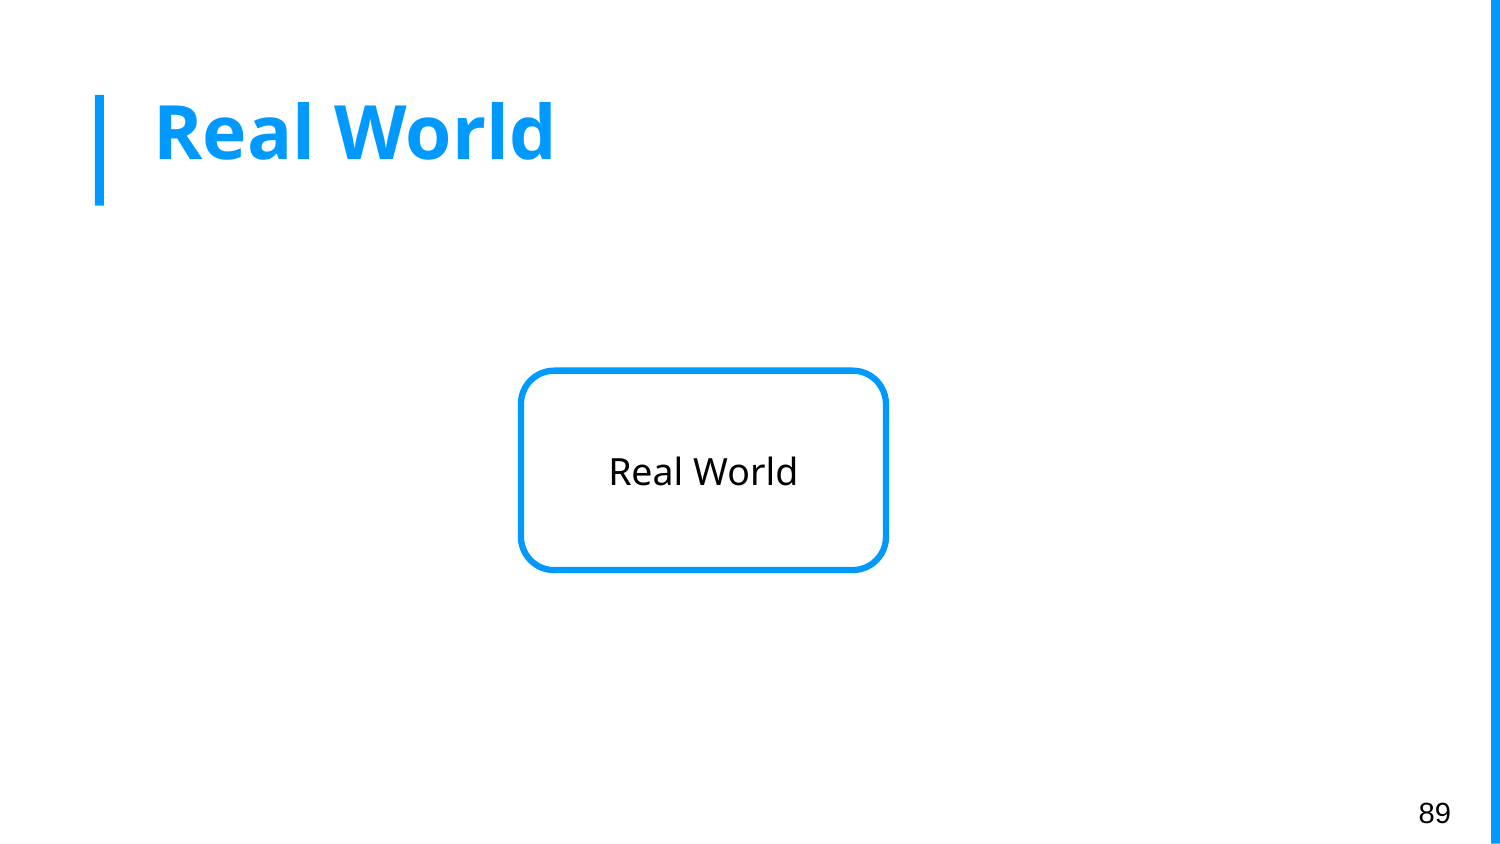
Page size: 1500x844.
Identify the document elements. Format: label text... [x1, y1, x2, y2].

title Real World [138, 69, 1303, 210]
text_box Real World [563, 422, 844, 519]
slide_number ‹#› [1403, 779, 1494, 844]
text_box [520, 370, 887, 571]
